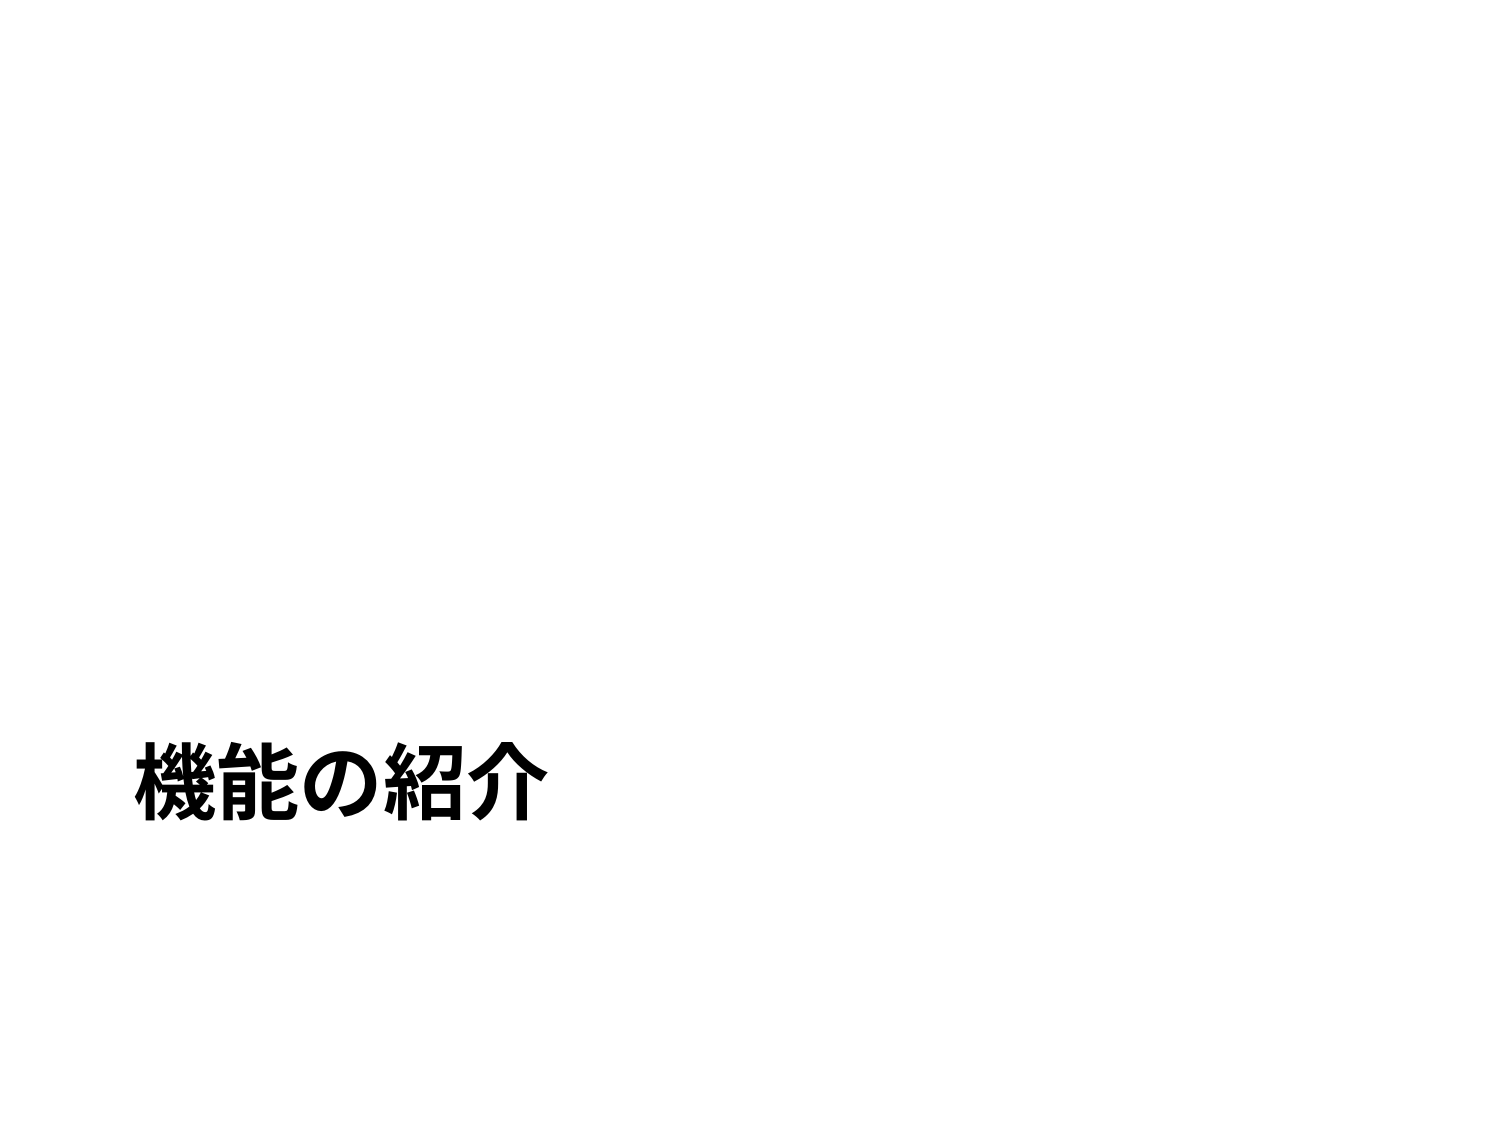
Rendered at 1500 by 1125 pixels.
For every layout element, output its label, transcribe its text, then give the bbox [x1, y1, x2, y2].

title 機能の紹介 [118, 722, 1394, 947]
